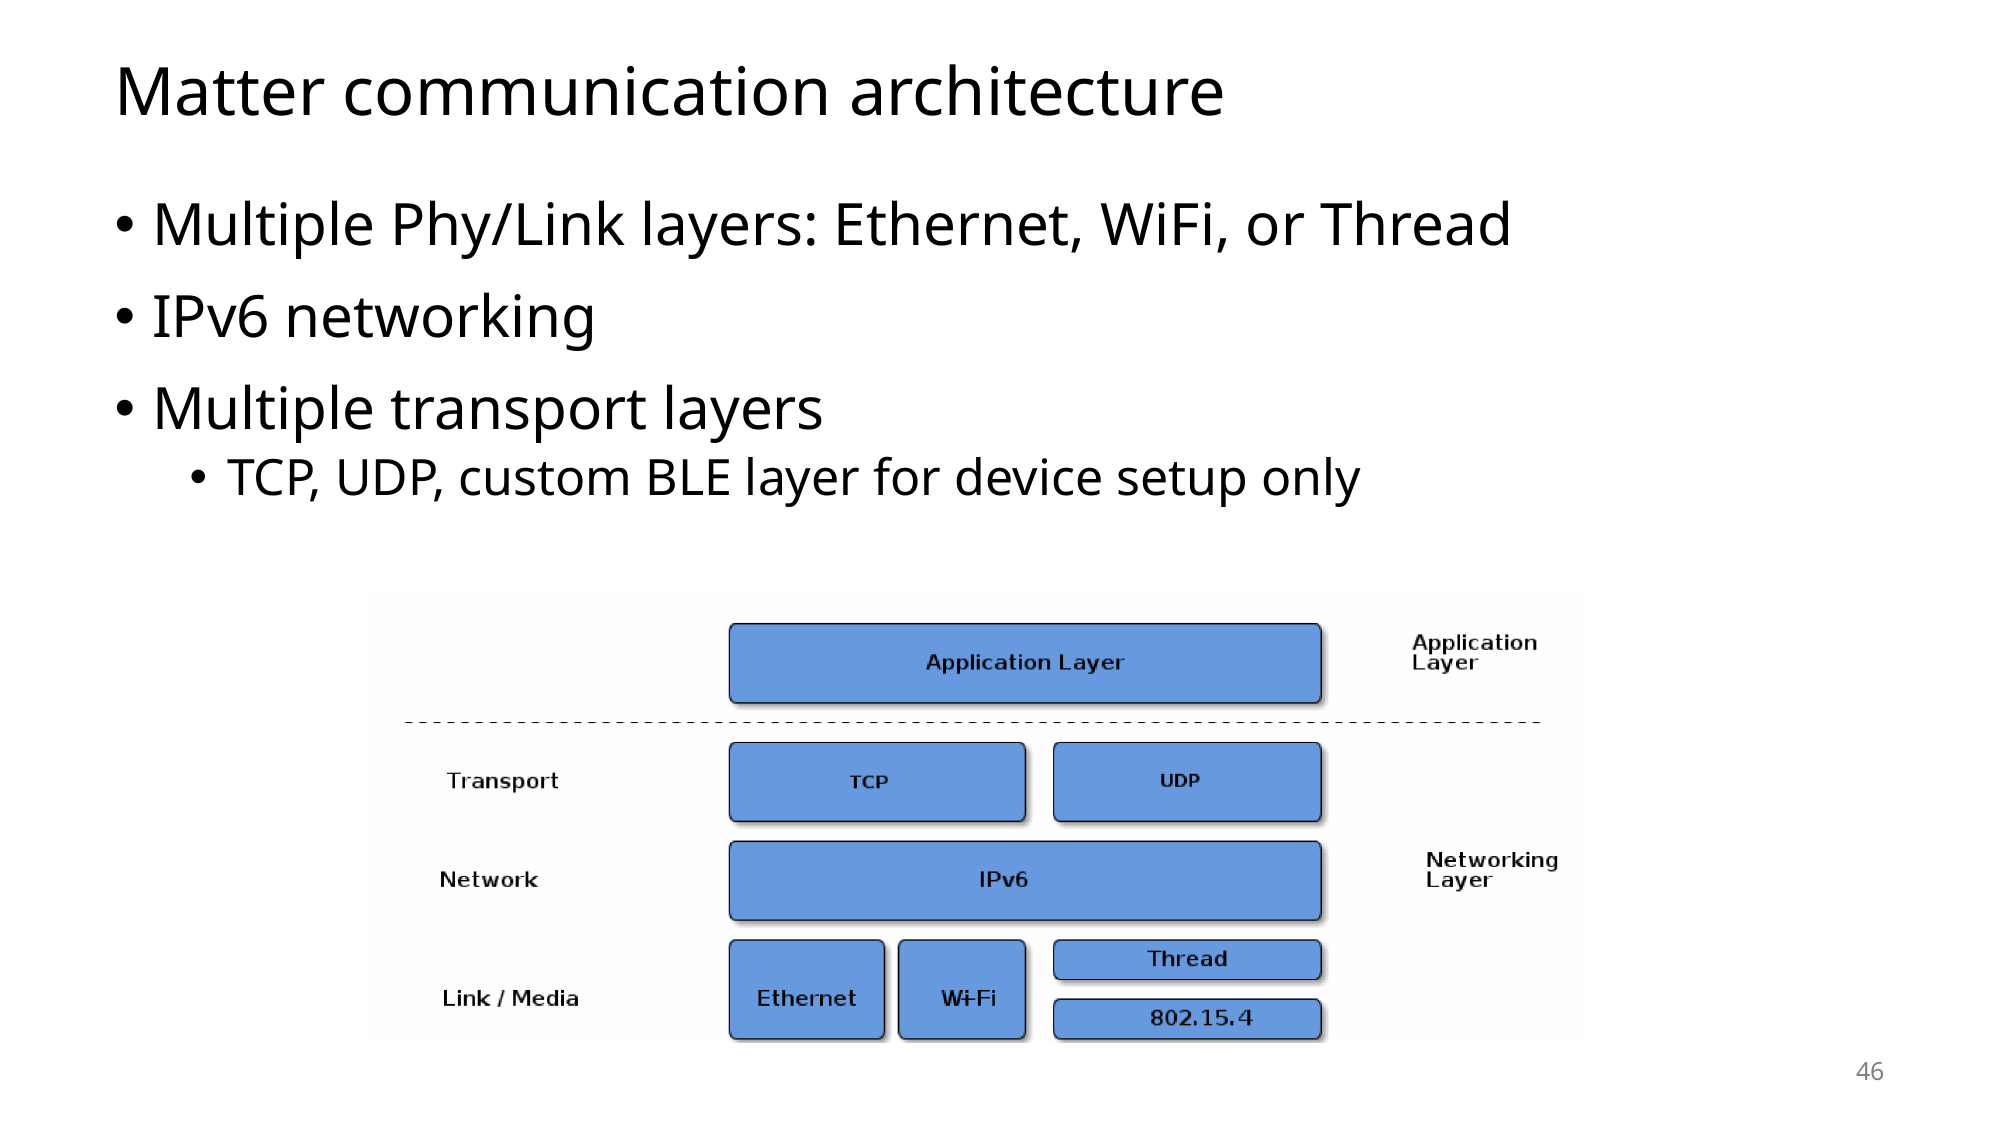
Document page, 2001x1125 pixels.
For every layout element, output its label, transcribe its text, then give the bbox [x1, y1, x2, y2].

picture [365, 593, 1586, 1043]
title Matter communication architecture [99, 37, 1900, 150]
list Multiple Phy/Link layers: Ethernet, WiFi, or Thread IPv6 networking Multiple transport layers TCP, UDP, custom BLE layer for device setup only [99, 187, 1900, 1013]
slide_number 46 [1749, 1042, 1900, 1103]
